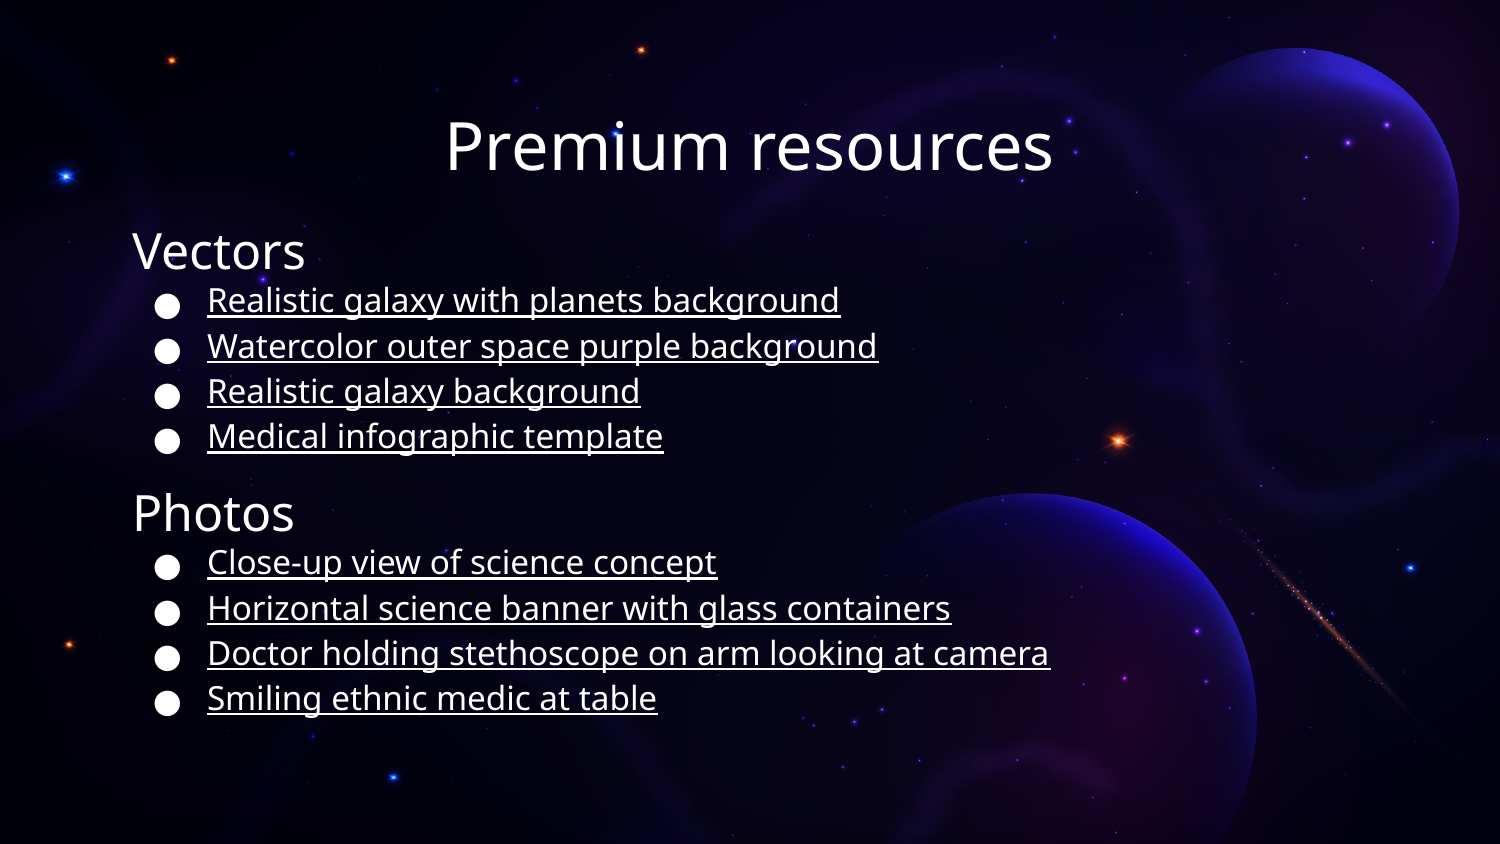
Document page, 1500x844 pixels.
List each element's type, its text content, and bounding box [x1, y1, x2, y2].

title Premium resources [116, 88, 1383, 183]
picture [0, 0, 1500, 844]
list Vectors Realistic galaxy with planets background Watercolor outer space purple background Realistic galaxy background Medical infographic template Photos Close-up view of science concept Horizontal science banner with glass containers Doctor holding stethoscope on arm looking at camera Smiling ethnic medic at table [116, 204, 1383, 756]
